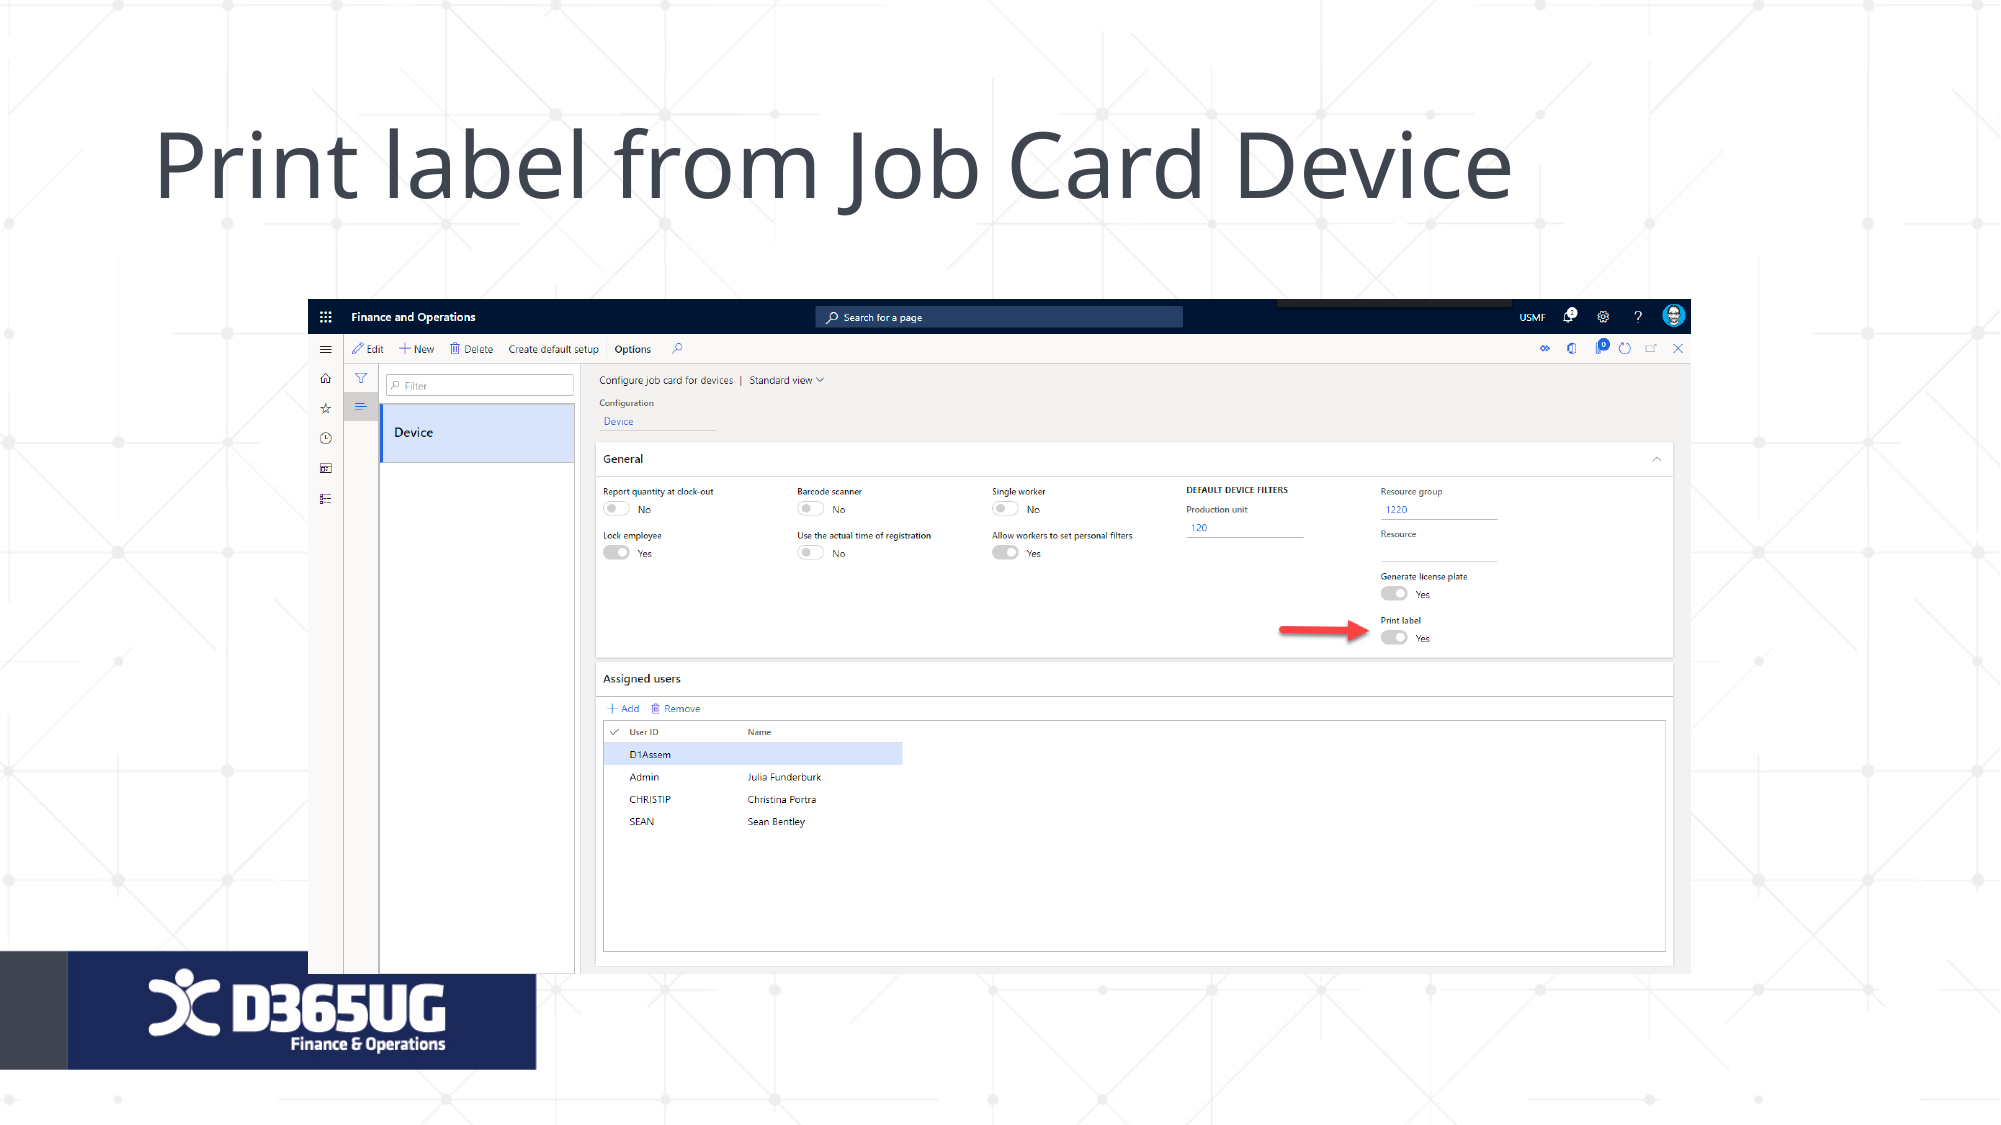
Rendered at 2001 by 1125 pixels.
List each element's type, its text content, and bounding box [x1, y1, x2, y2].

title Print label from Job Card Device [137, 59, 1863, 278]
picture [0, 0, 2001, 1125]
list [308, 299, 1692, 974]
